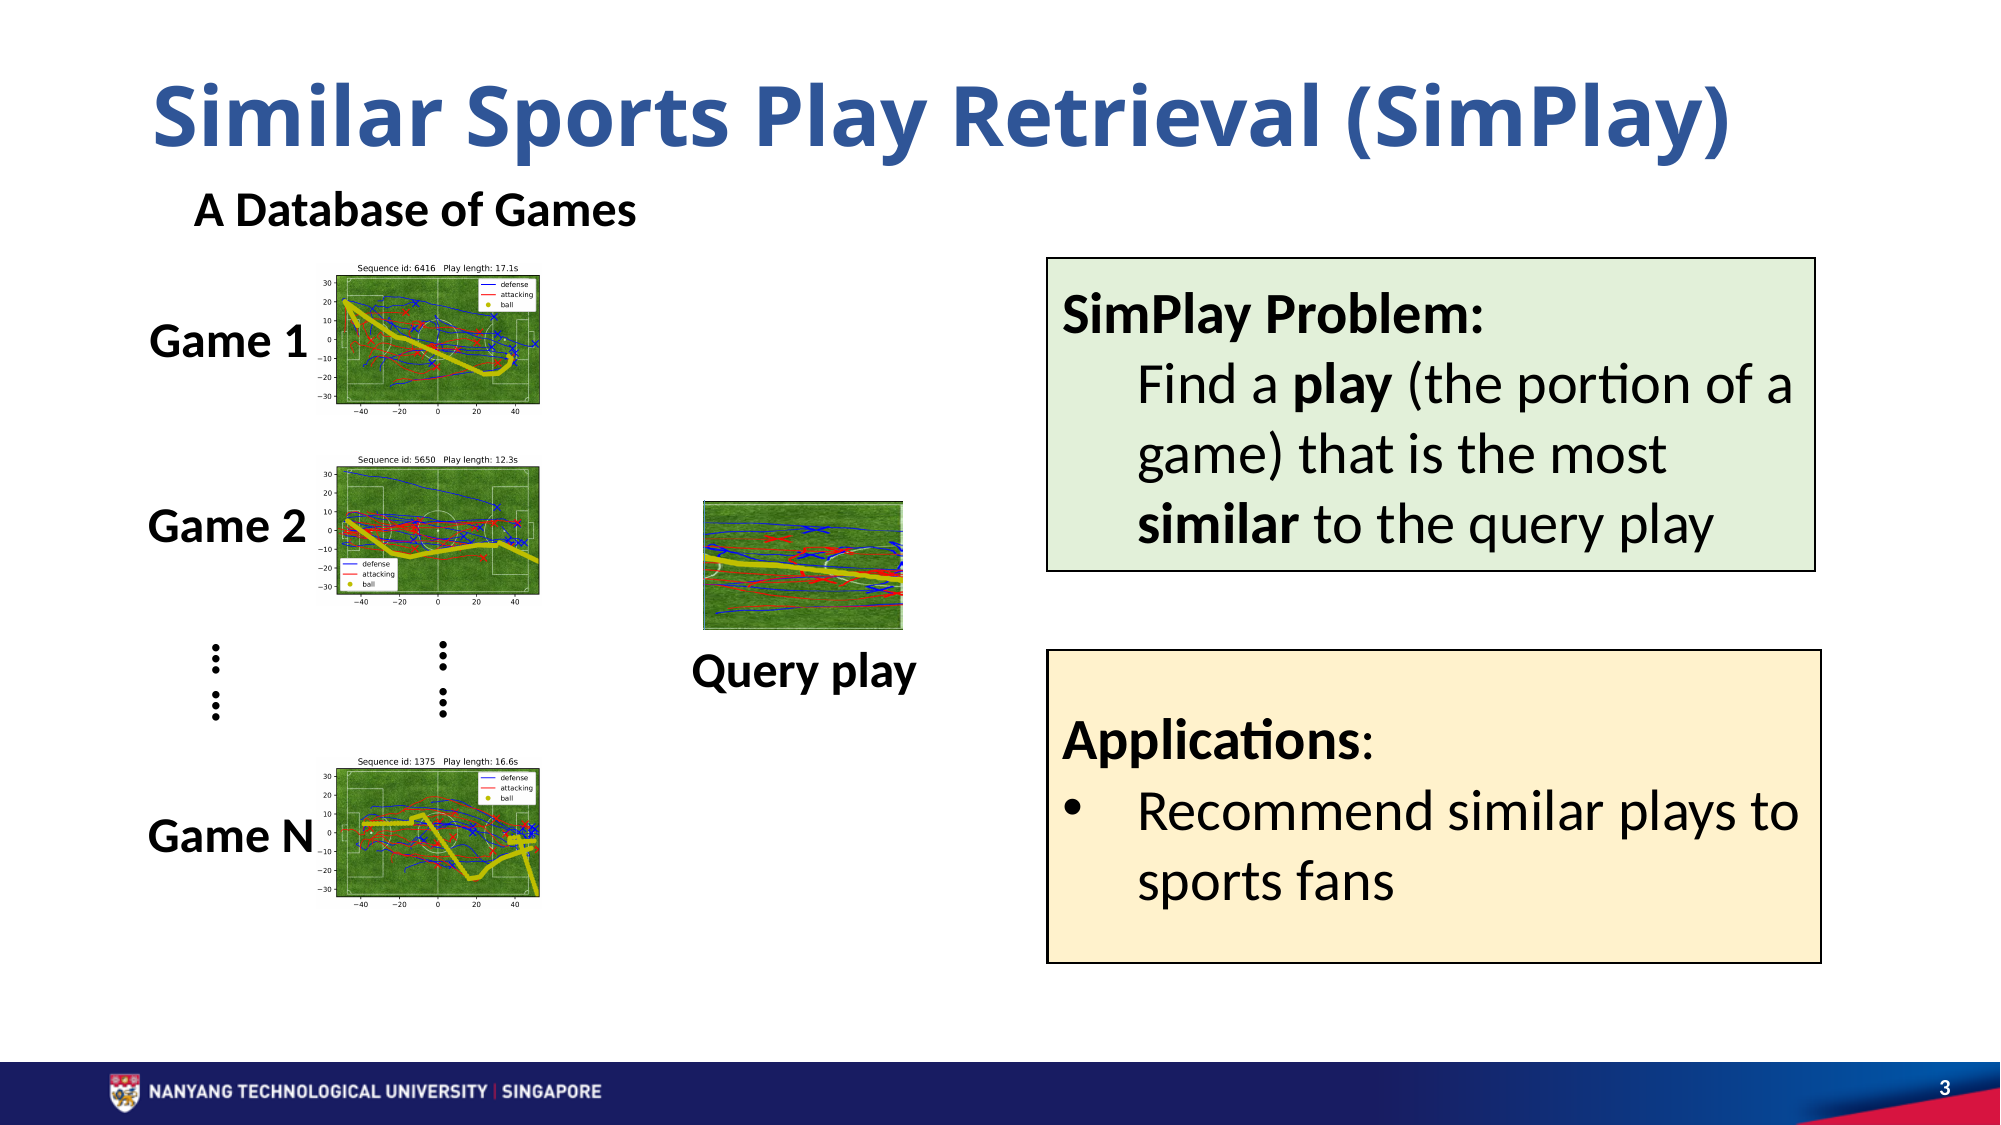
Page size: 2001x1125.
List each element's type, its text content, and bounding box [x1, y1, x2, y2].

picture [316, 263, 542, 415]
text_box … … [406, 608, 498, 751]
text_box A Database of Games [179, 169, 710, 244]
text_box SimPlay Problem: Find a play (the portion of a game) that is the most similar to the query play [1046, 257, 1816, 572]
text_box Applications: Recommend similar plays to sports fans [1046, 649, 1822, 964]
slide_number 3 [1924, 1065, 2000, 1120]
text_box Query play [676, 629, 939, 705]
picture [703, 500, 903, 630]
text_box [133, 300, 338, 872]
picture [316, 757, 542, 909]
title Similar Sports Play Retrieval (SimPlay) [137, 59, 1863, 180]
picture [338, 455, 542, 606]
picture [0, 1062, 2000, 1125]
